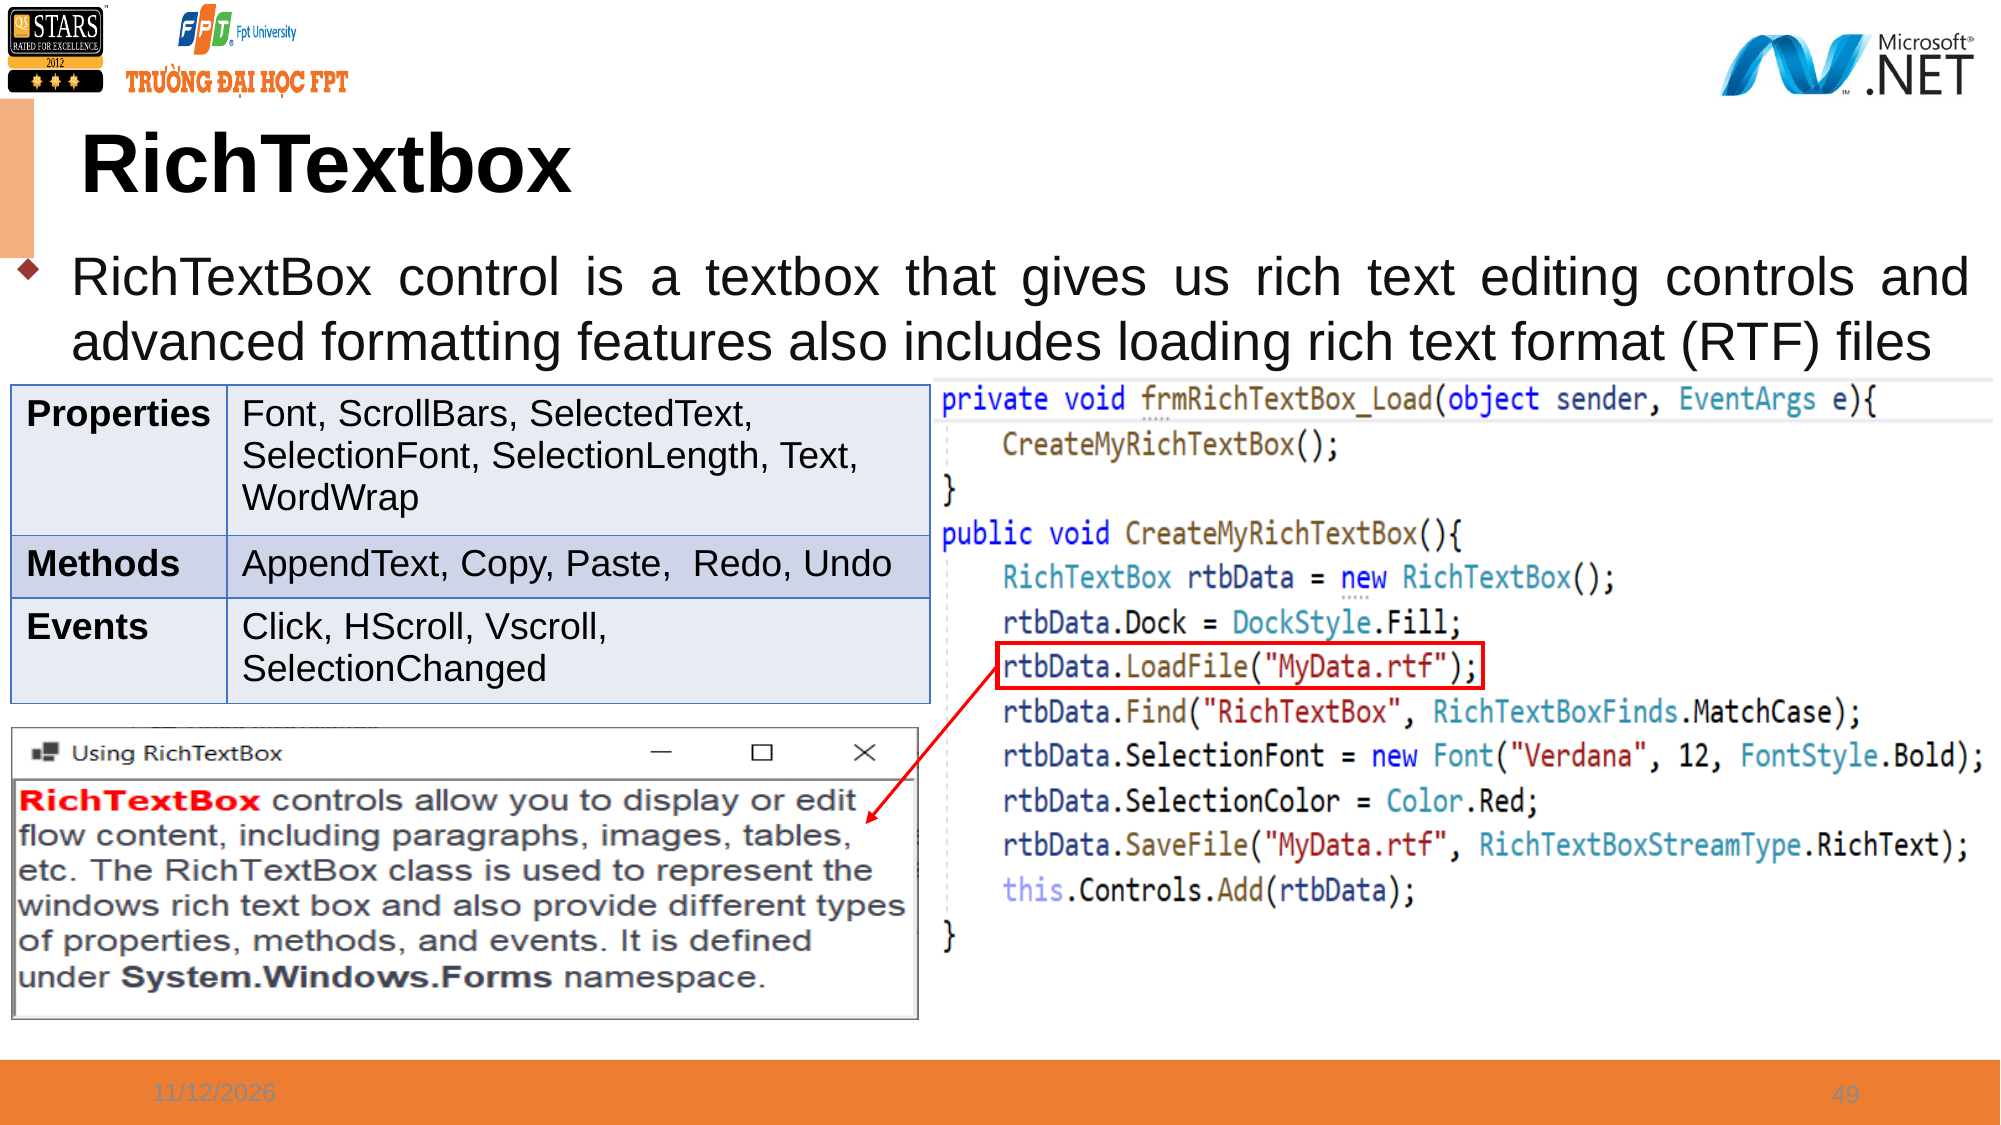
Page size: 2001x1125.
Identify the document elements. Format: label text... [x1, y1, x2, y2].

table_header Font, ScrollBars, SelectedText, SelectionFont, SelectionLength, Text, WordWrap [228, 386, 929, 535]
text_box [933, 374, 1993, 964]
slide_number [137, 1061, 588, 1122]
picture [11, 727, 919, 1020]
picture [1685, 0, 2001, 129]
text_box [865, 665, 998, 825]
table_header Properties [12, 386, 226, 535]
table_cell AppendText, Copy, Paste, Redo, Undo [228, 536, 929, 597]
slide_number 49 [1424, 1063, 1875, 1123]
title RichTextbox [65, 118, 1895, 213]
text_box RichTextBox control is a textbox that gives us rich text editing controls and advanced formatting features also includes loading rich text format (RTF) files [0, 233, 1989, 379]
table_cell Events [12, 599, 226, 703]
table_cell Click, HScroll, Vscroll, SelectionChanged [228, 599, 929, 703]
table_cell Methods [12, 536, 226, 597]
